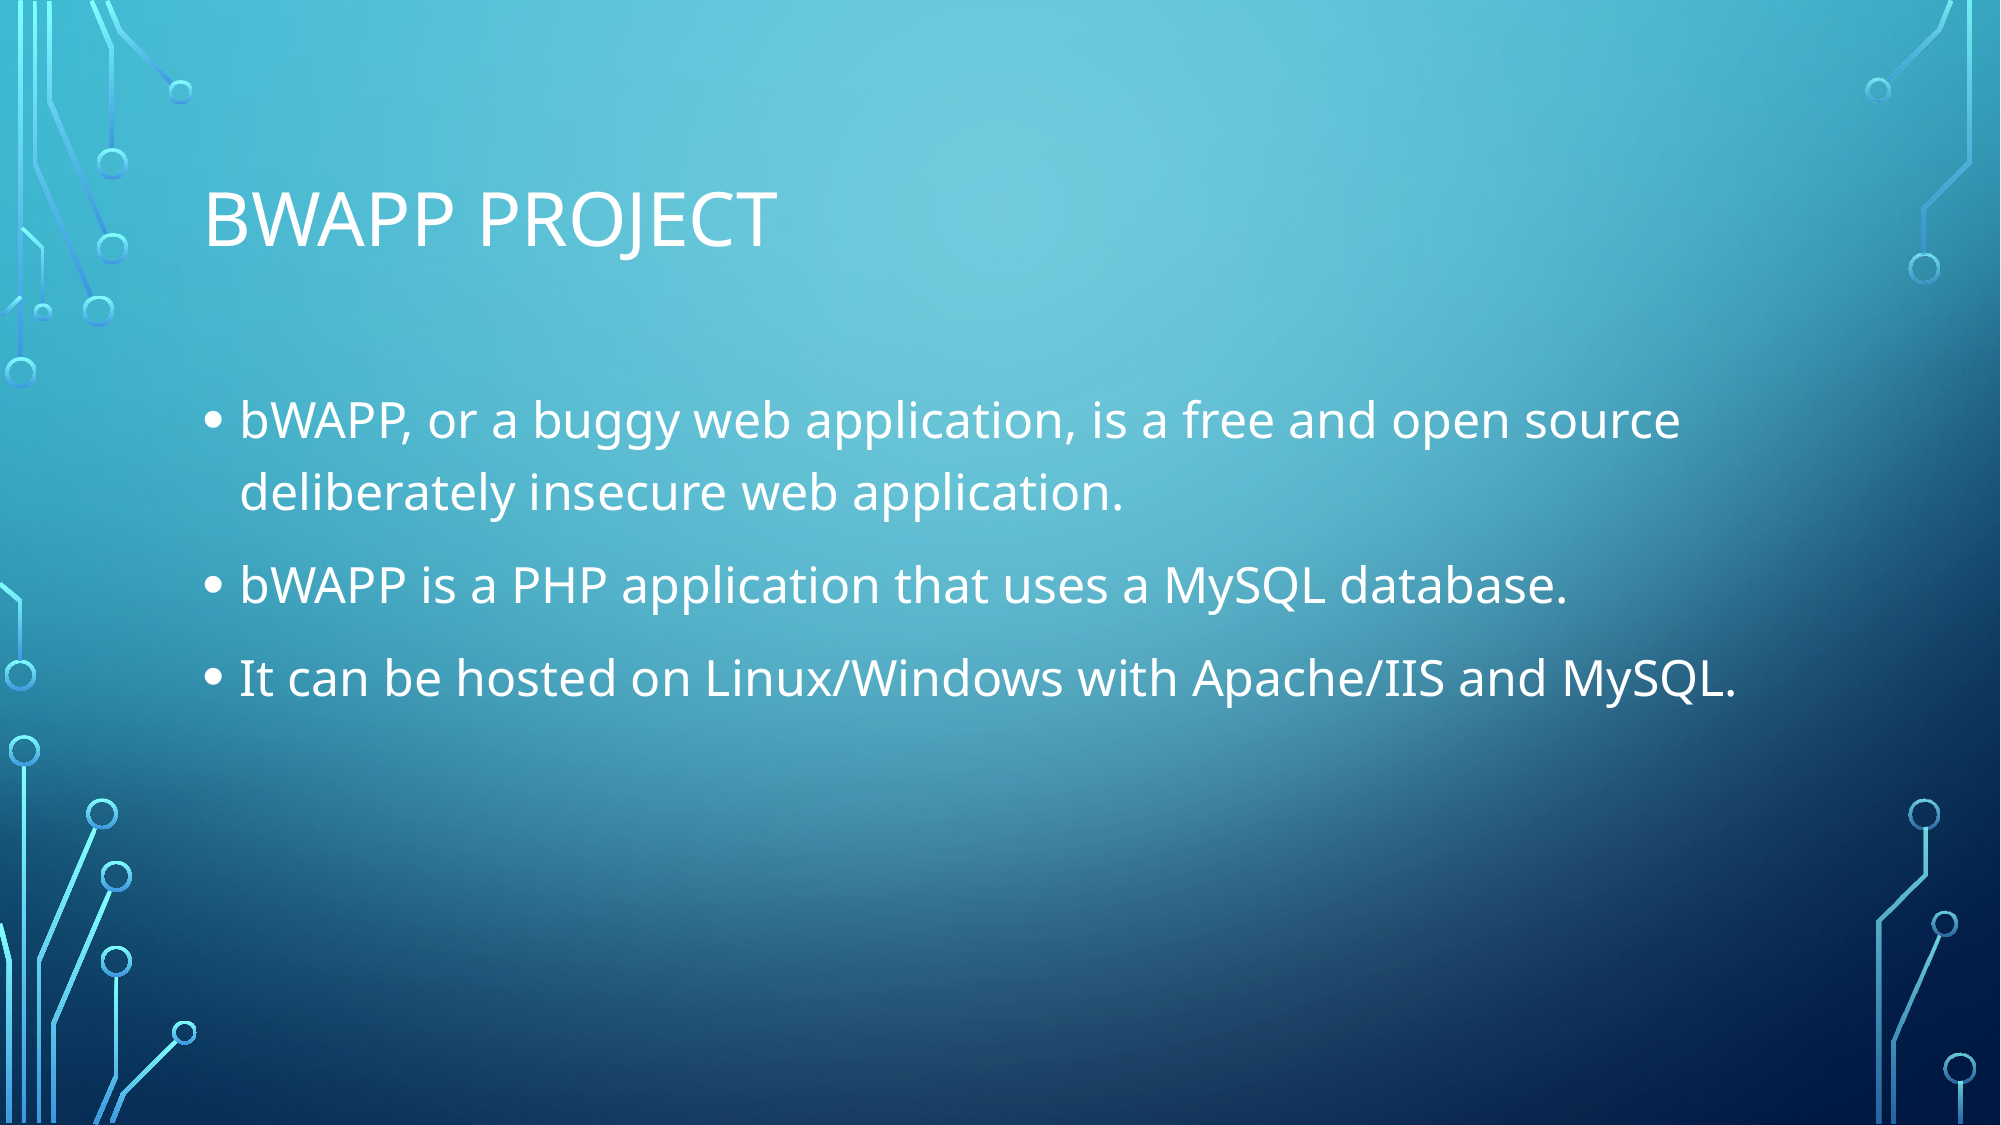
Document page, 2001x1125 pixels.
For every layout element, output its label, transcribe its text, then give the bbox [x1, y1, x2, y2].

list bWAPP, or a buggy web application, is a free and open source deliberately insecure web application. bWAPP is a PHP application that uses a MySQL database. It can be hosted on Linux/Windows with Apache/IIS and MySQL. [187, 369, 1813, 950]
title bWapp project [187, 101, 1813, 344]
